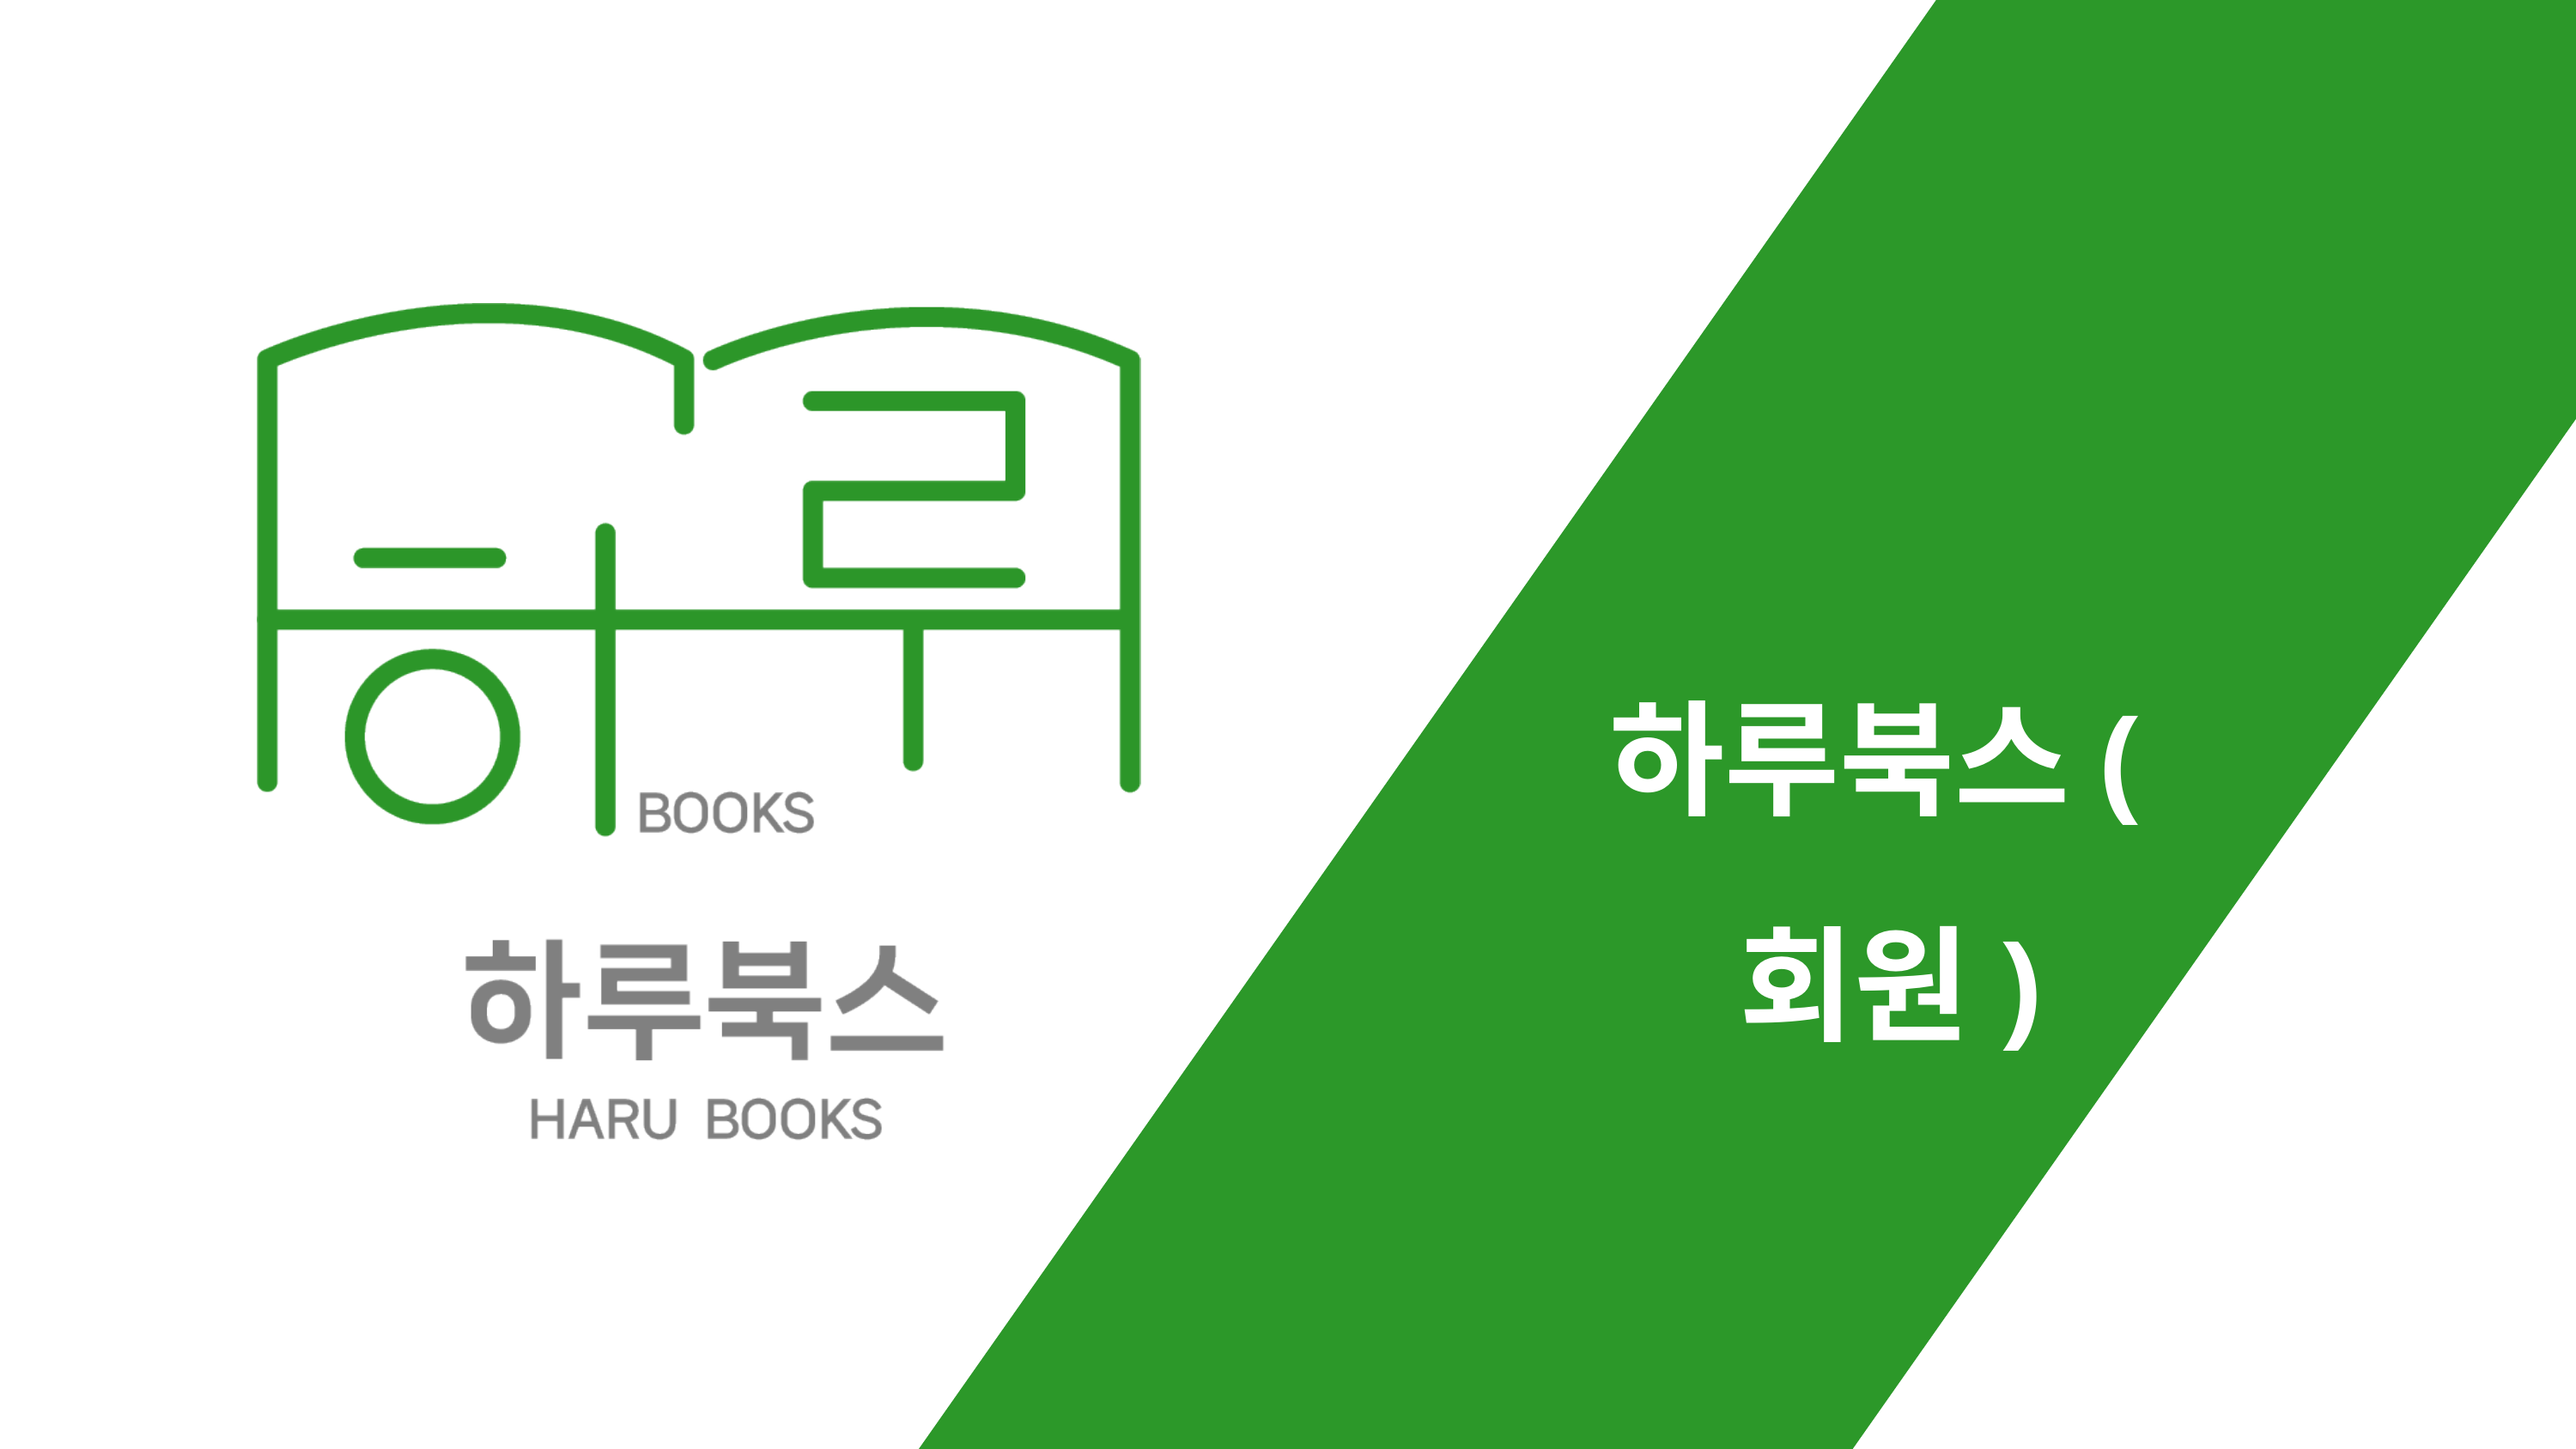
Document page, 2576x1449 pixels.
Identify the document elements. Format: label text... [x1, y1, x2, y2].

text_box [917, 626, 2130, 1449]
picture [257, 302, 1142, 1151]
text_box 하루북스(회원) [1495, 605, 2287, 1057]
text_box [1510, 0, 2576, 834]
